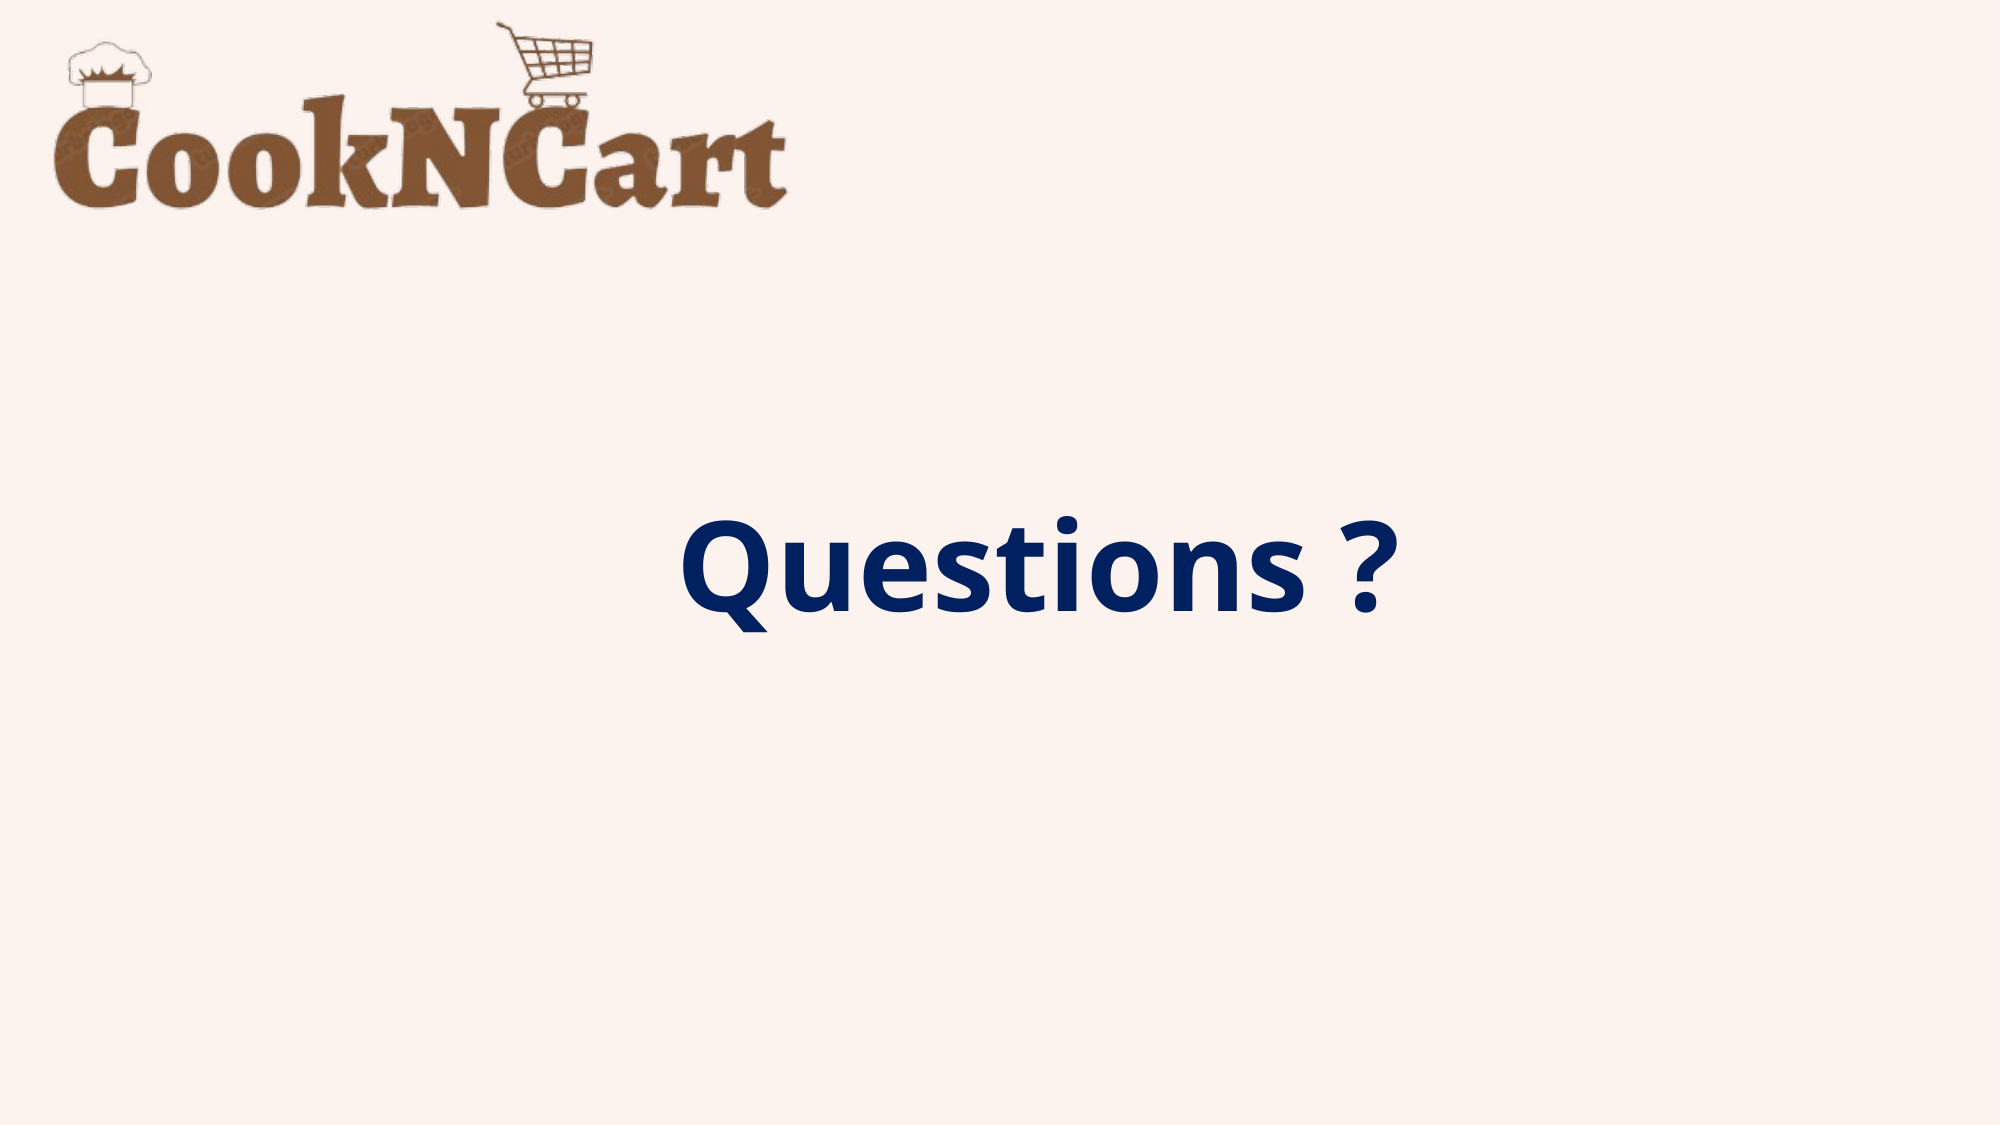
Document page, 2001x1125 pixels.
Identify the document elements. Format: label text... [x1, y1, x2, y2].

text_box Questions ? [662, 479, 1417, 644]
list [0, 0, 846, 284]
